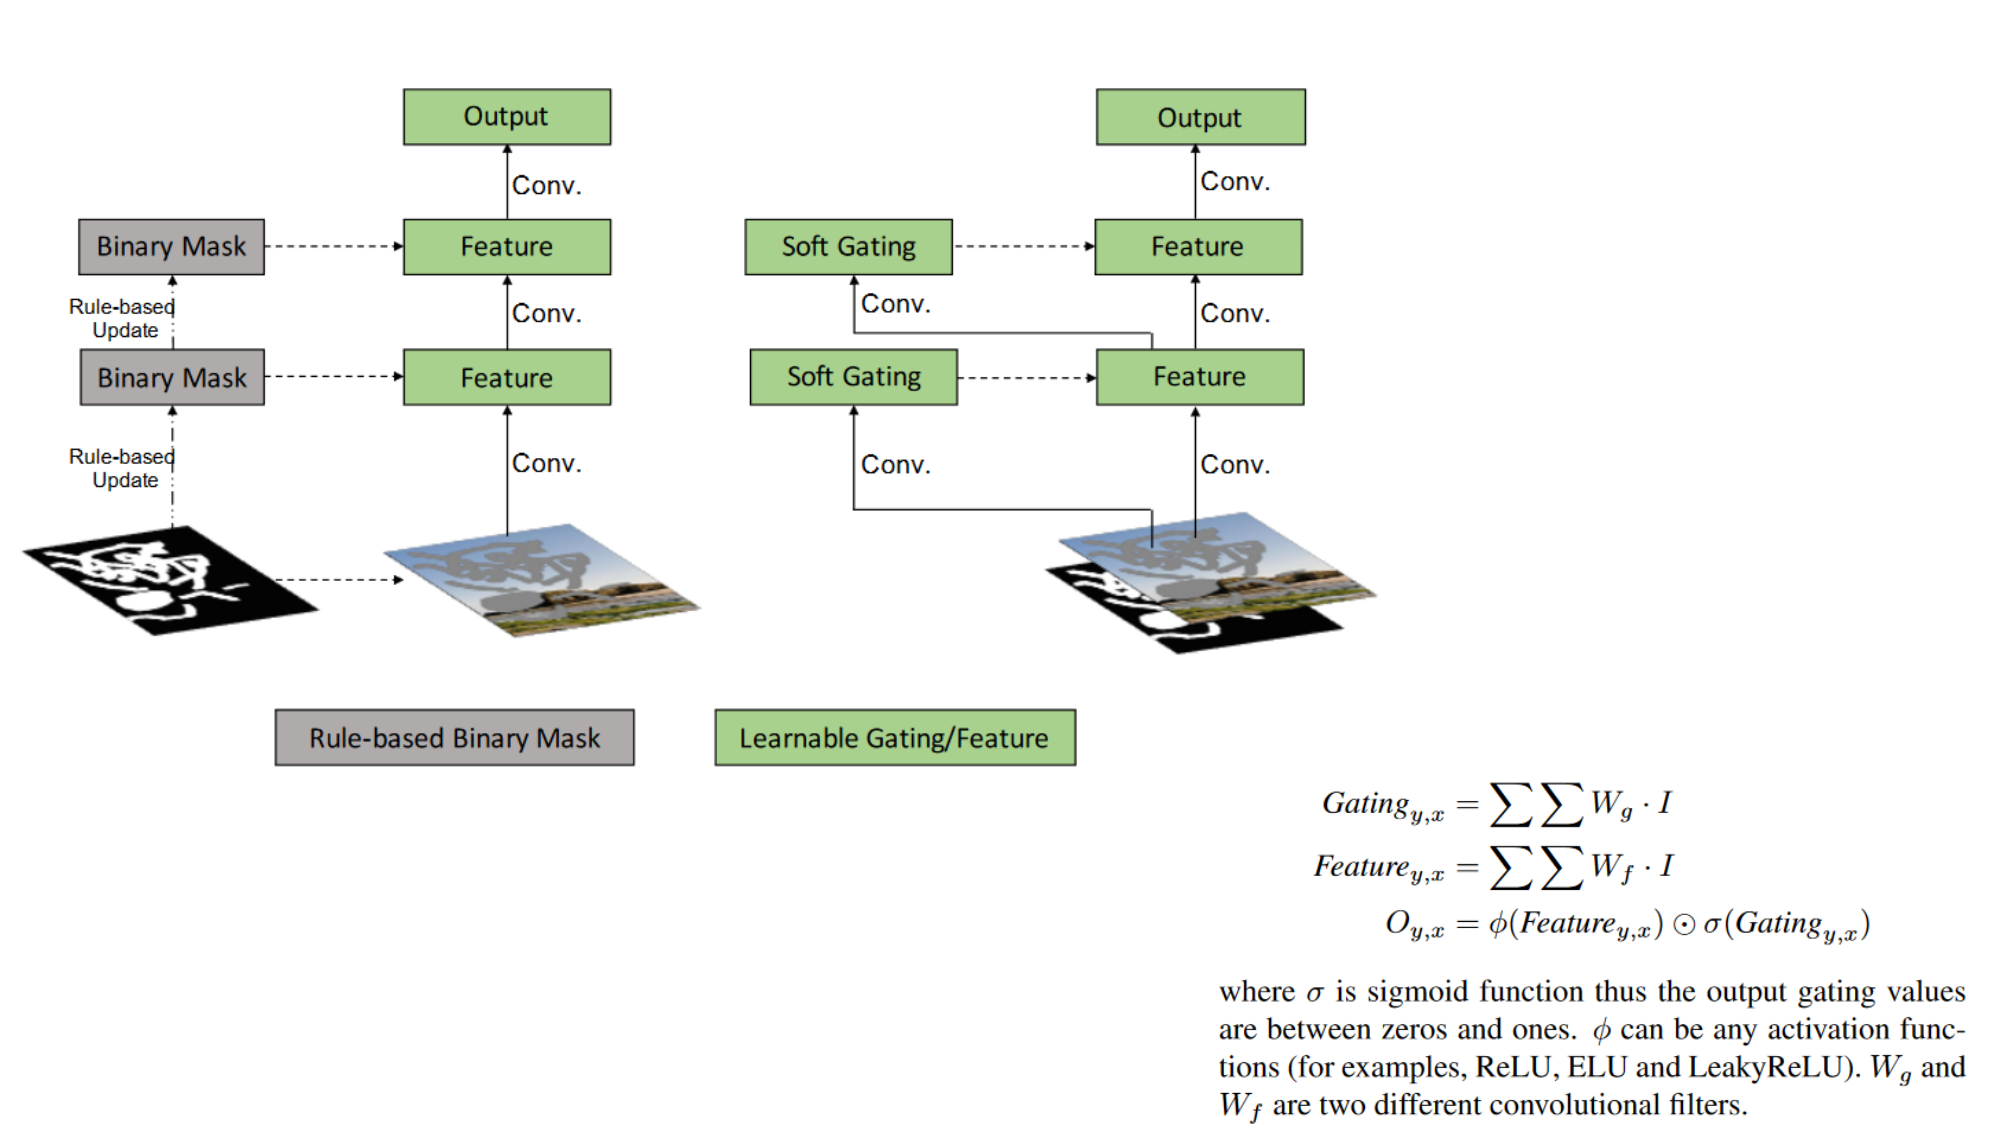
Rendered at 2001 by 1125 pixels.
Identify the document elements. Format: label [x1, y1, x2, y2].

picture [1205, 762, 2000, 1125]
list [0, 28, 1434, 783]
